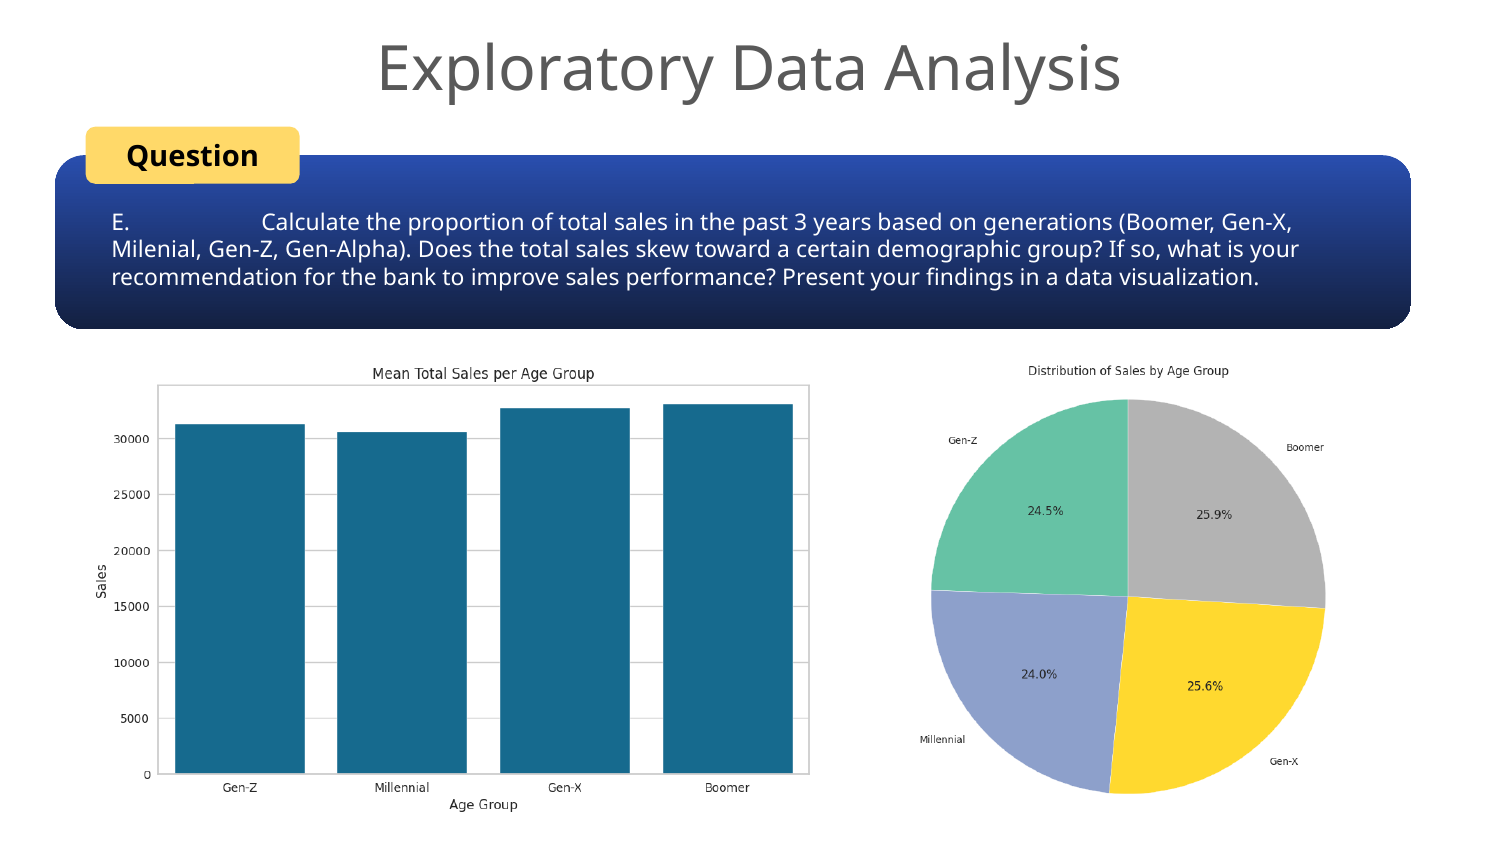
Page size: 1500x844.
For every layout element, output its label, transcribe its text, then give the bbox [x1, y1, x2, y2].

list Exploratory Data Analysis [257, 15, 1242, 115]
picture [903, 358, 1352, 819]
text_box E. Calculate the proportion of total sales in the past 3 years based on generations (Boomer, Gen-X, Milenial, Gen-Z, Gen-Alpha). Does the total sales skew toward a certain demographic group? If so, what is your recommendation for the bank to improve sales performance? Present your findings in a data visualization. [96, 192, 1374, 305]
text_box Question [85, 126, 300, 184]
text_box [55, 155, 1412, 329]
picture [87, 358, 817, 819]
